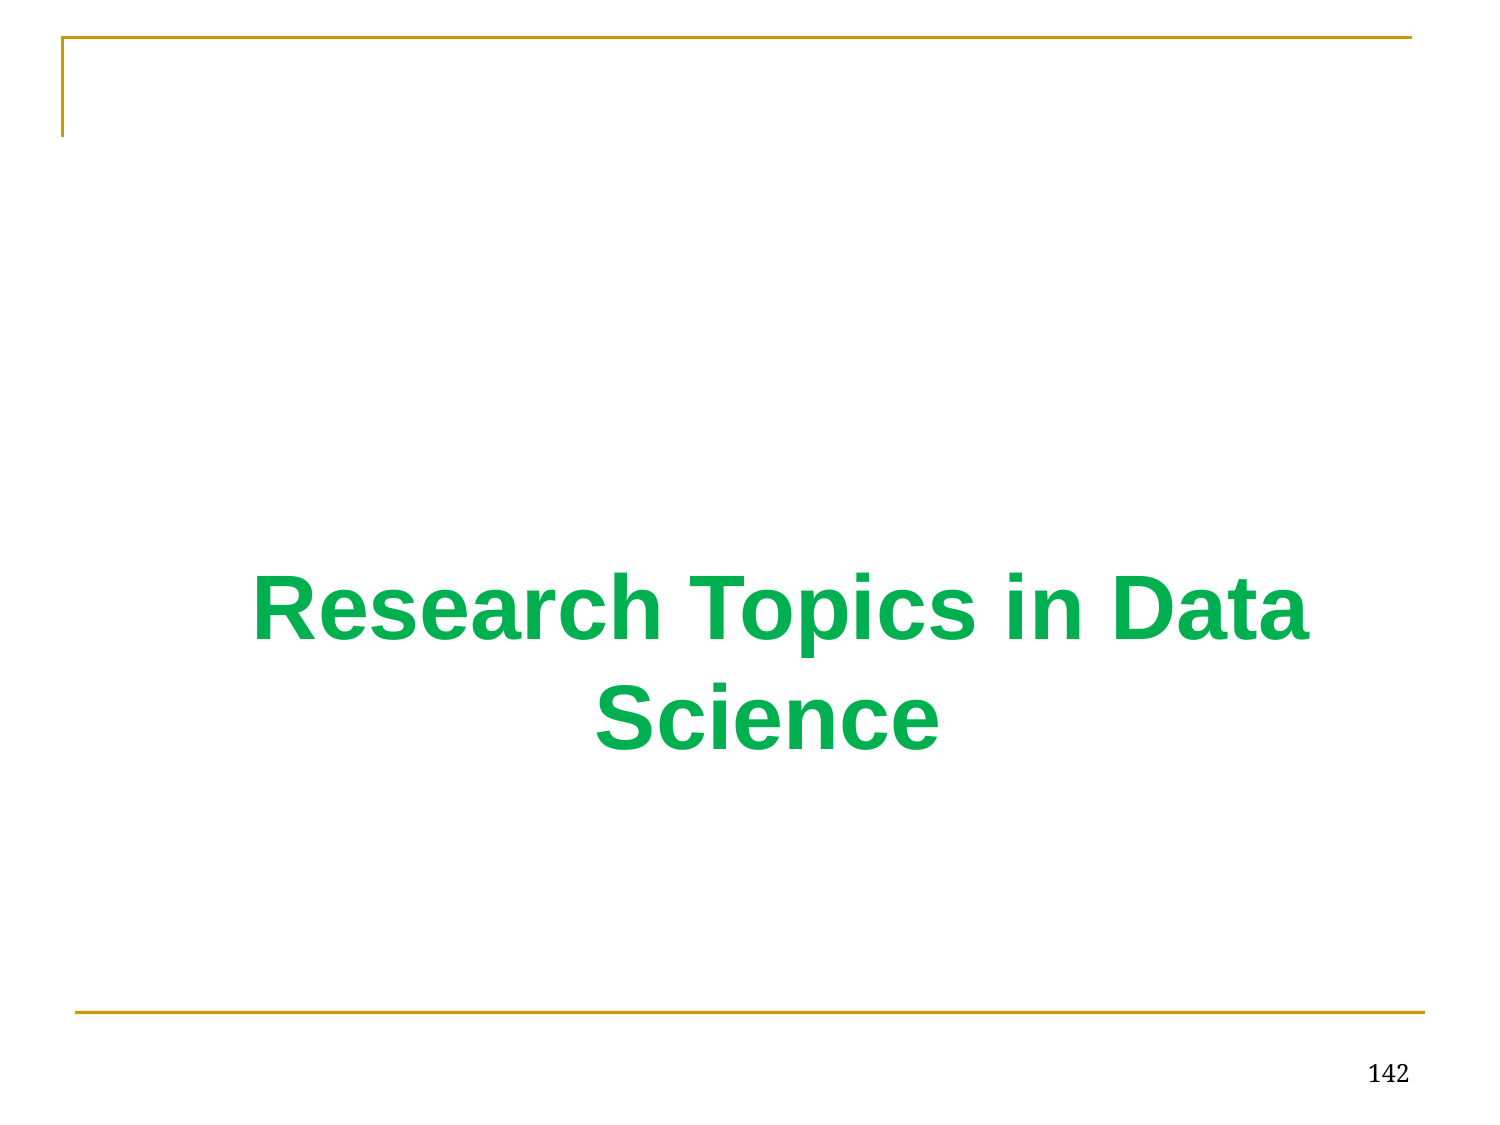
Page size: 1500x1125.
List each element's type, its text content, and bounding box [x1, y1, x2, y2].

slide_number 142 [1074, 1024, 1425, 1100]
text_box Research Topics in Data Science [112, 457, 1450, 775]
